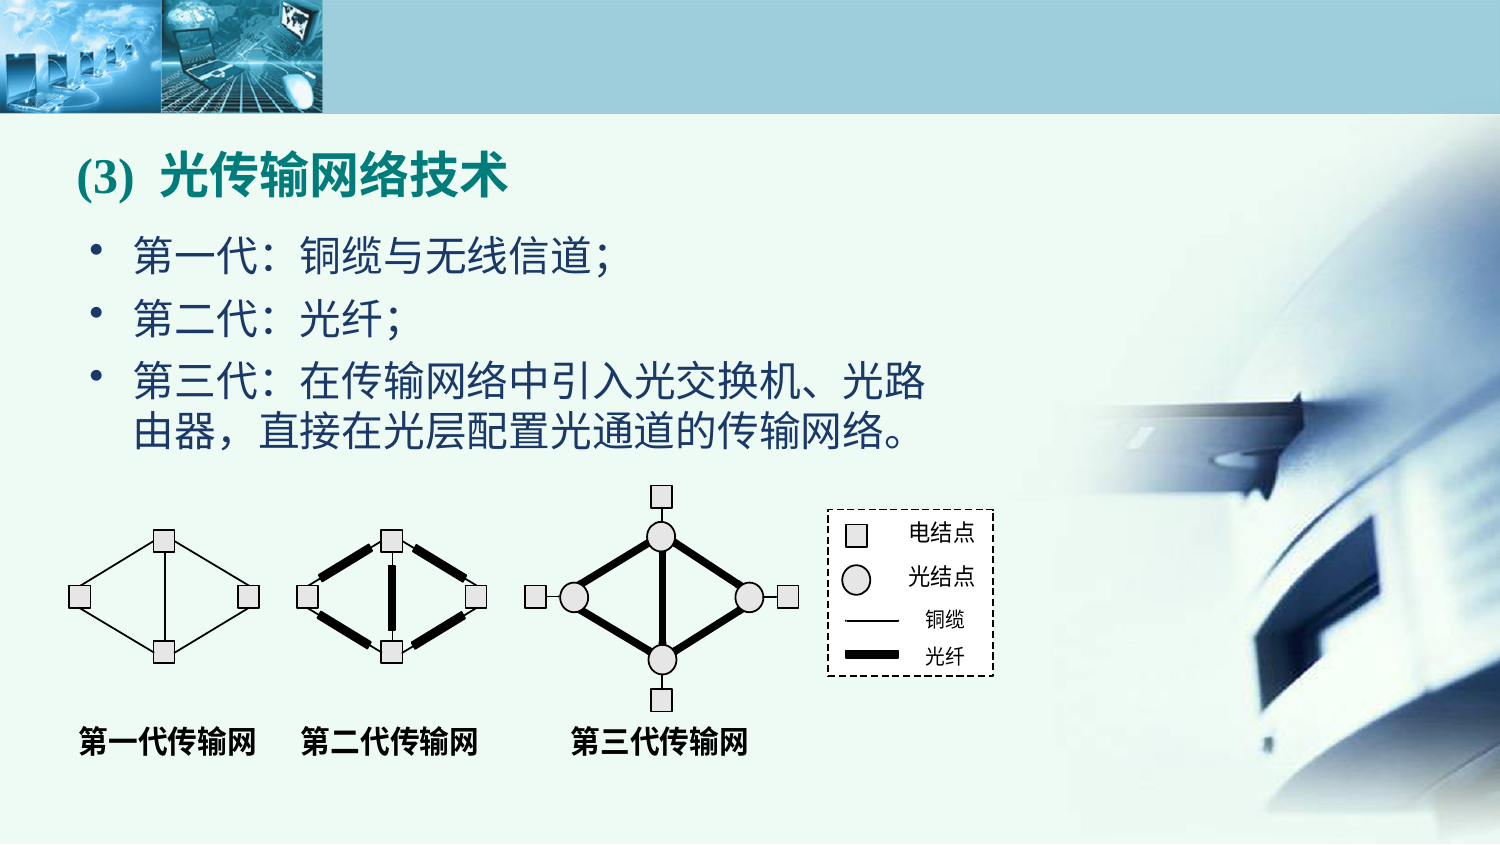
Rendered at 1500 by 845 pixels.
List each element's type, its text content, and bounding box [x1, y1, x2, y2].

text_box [64, 480, 1011, 780]
picture [0, 1, 1500, 844]
list 第一代：铜缆与无线信道； 第二代：光纤； 第三代：在传输网络中引入光交换机、光路由器，直接在光层配置光通道的传输网络。 [74, 222, 973, 479]
title (3) 光传输网络技术 [61, 114, 1117, 234]
